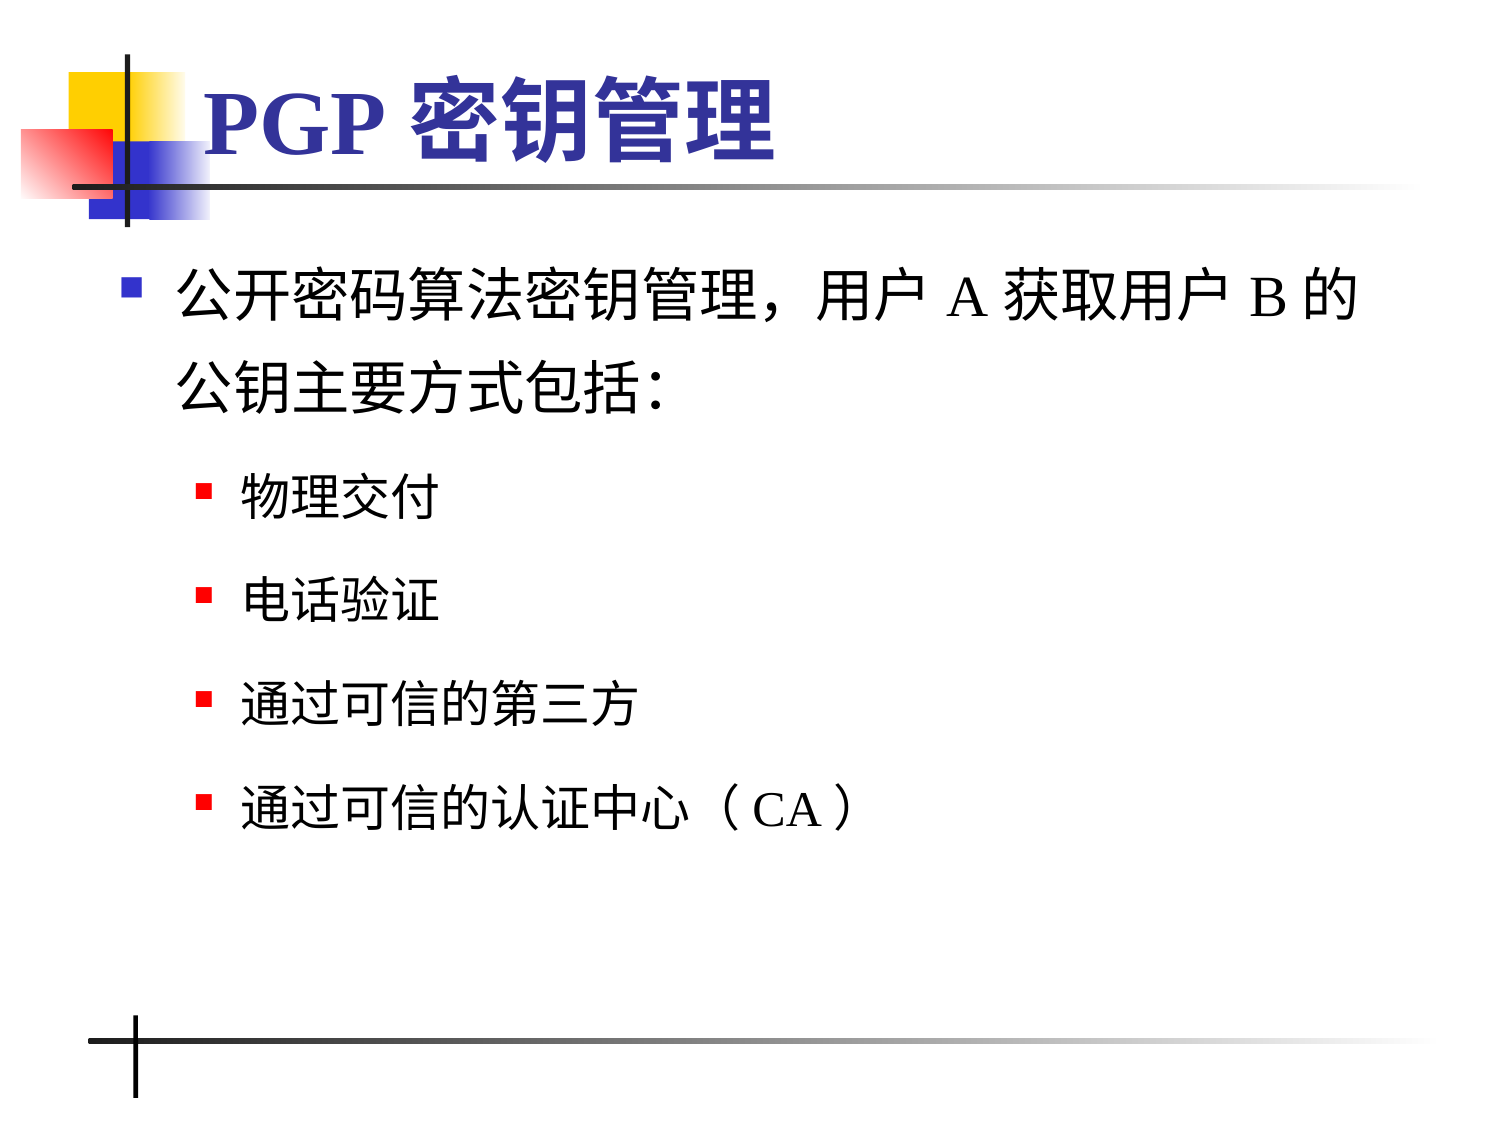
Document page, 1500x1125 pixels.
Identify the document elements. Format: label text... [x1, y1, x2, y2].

title PGP密钥管理 [188, 23, 1468, 181]
list 公开密码算法密钥管理，用户A获取用户B的公钥主要方式包括： 物理交付 电话验证 通过可信的第三方 通过可信的认证中心（CA） [103, 226, 1379, 1009]
